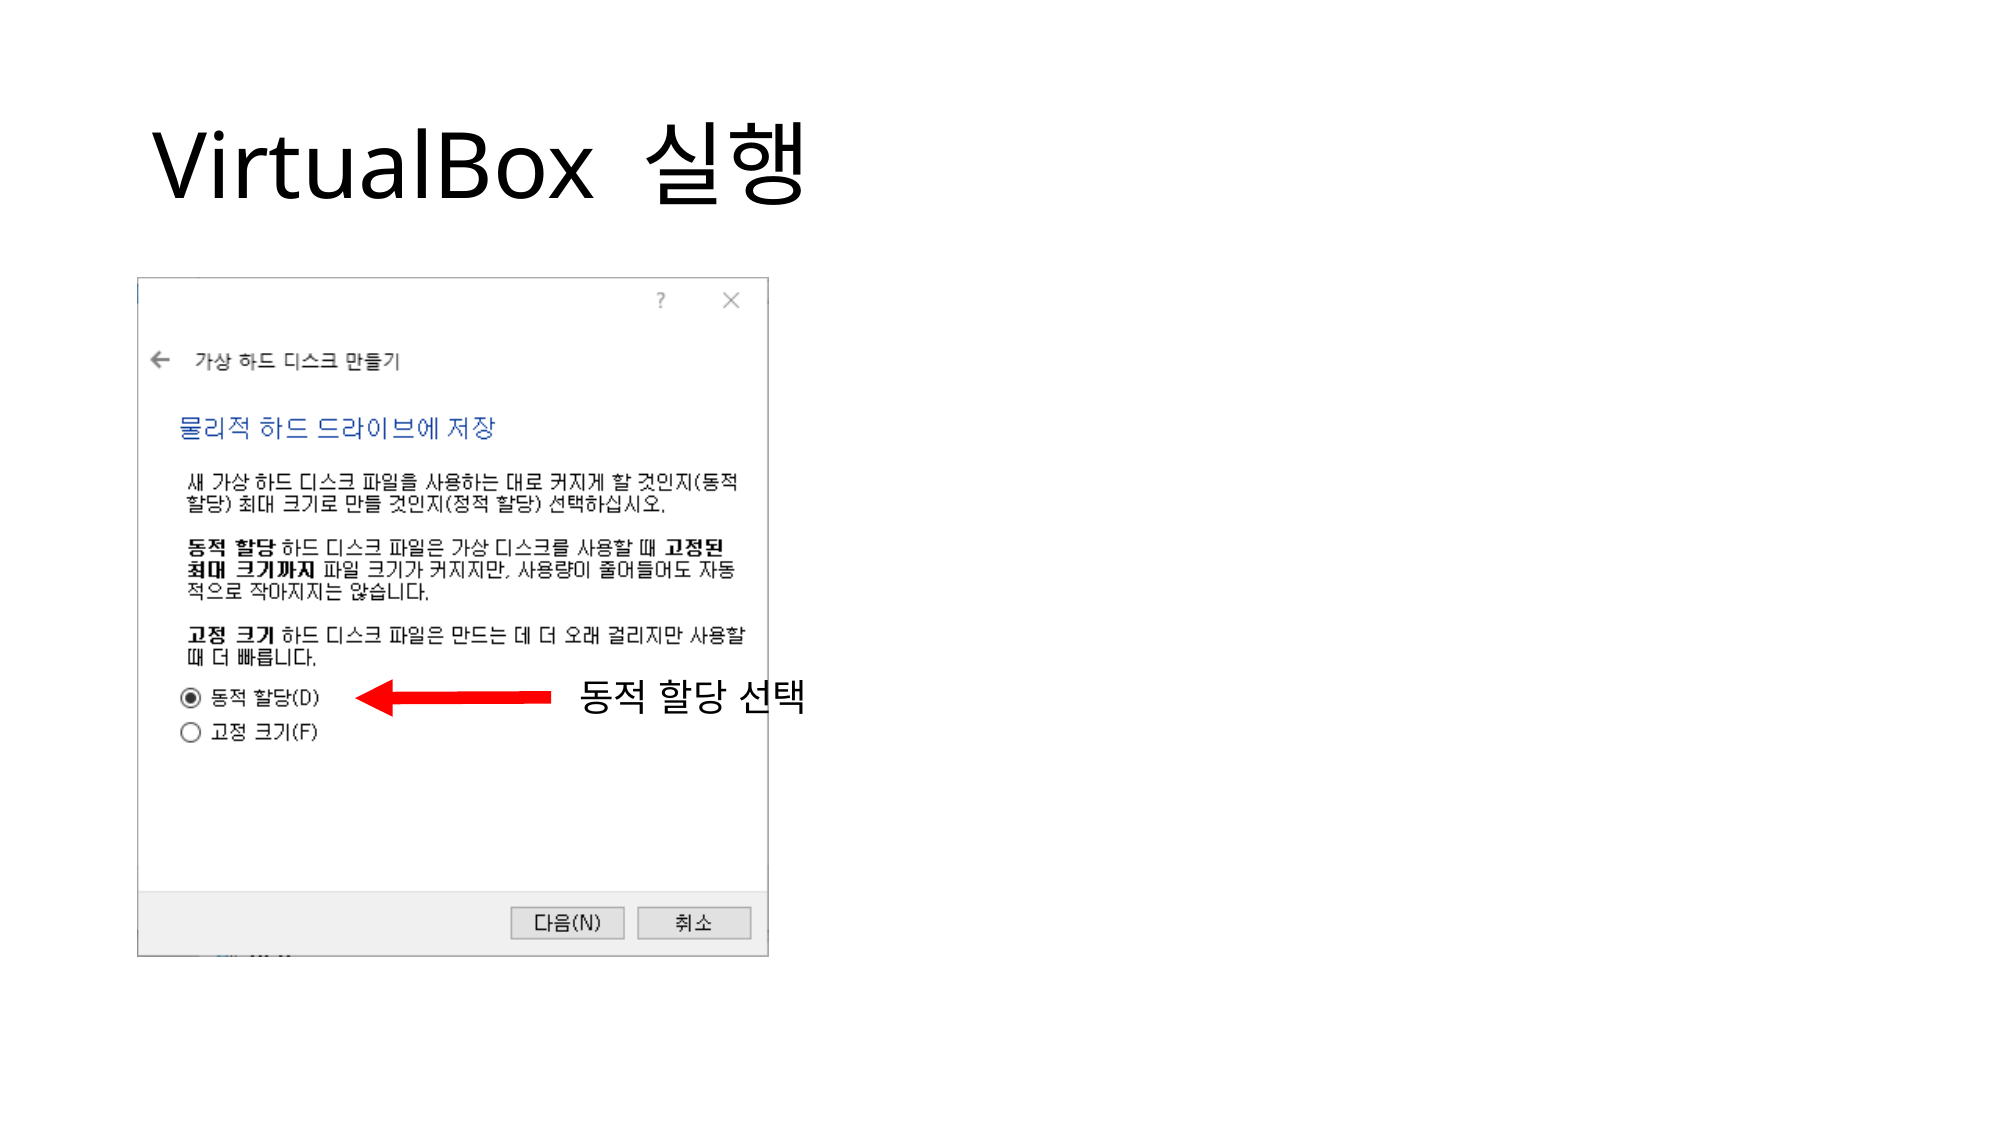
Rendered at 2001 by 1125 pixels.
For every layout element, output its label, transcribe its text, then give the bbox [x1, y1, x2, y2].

picture [137, 277, 769, 958]
title VirtualBox 실행 [137, 59, 1863, 278]
text_box 동적 할당 선택 [769, 667, 1000, 727]
